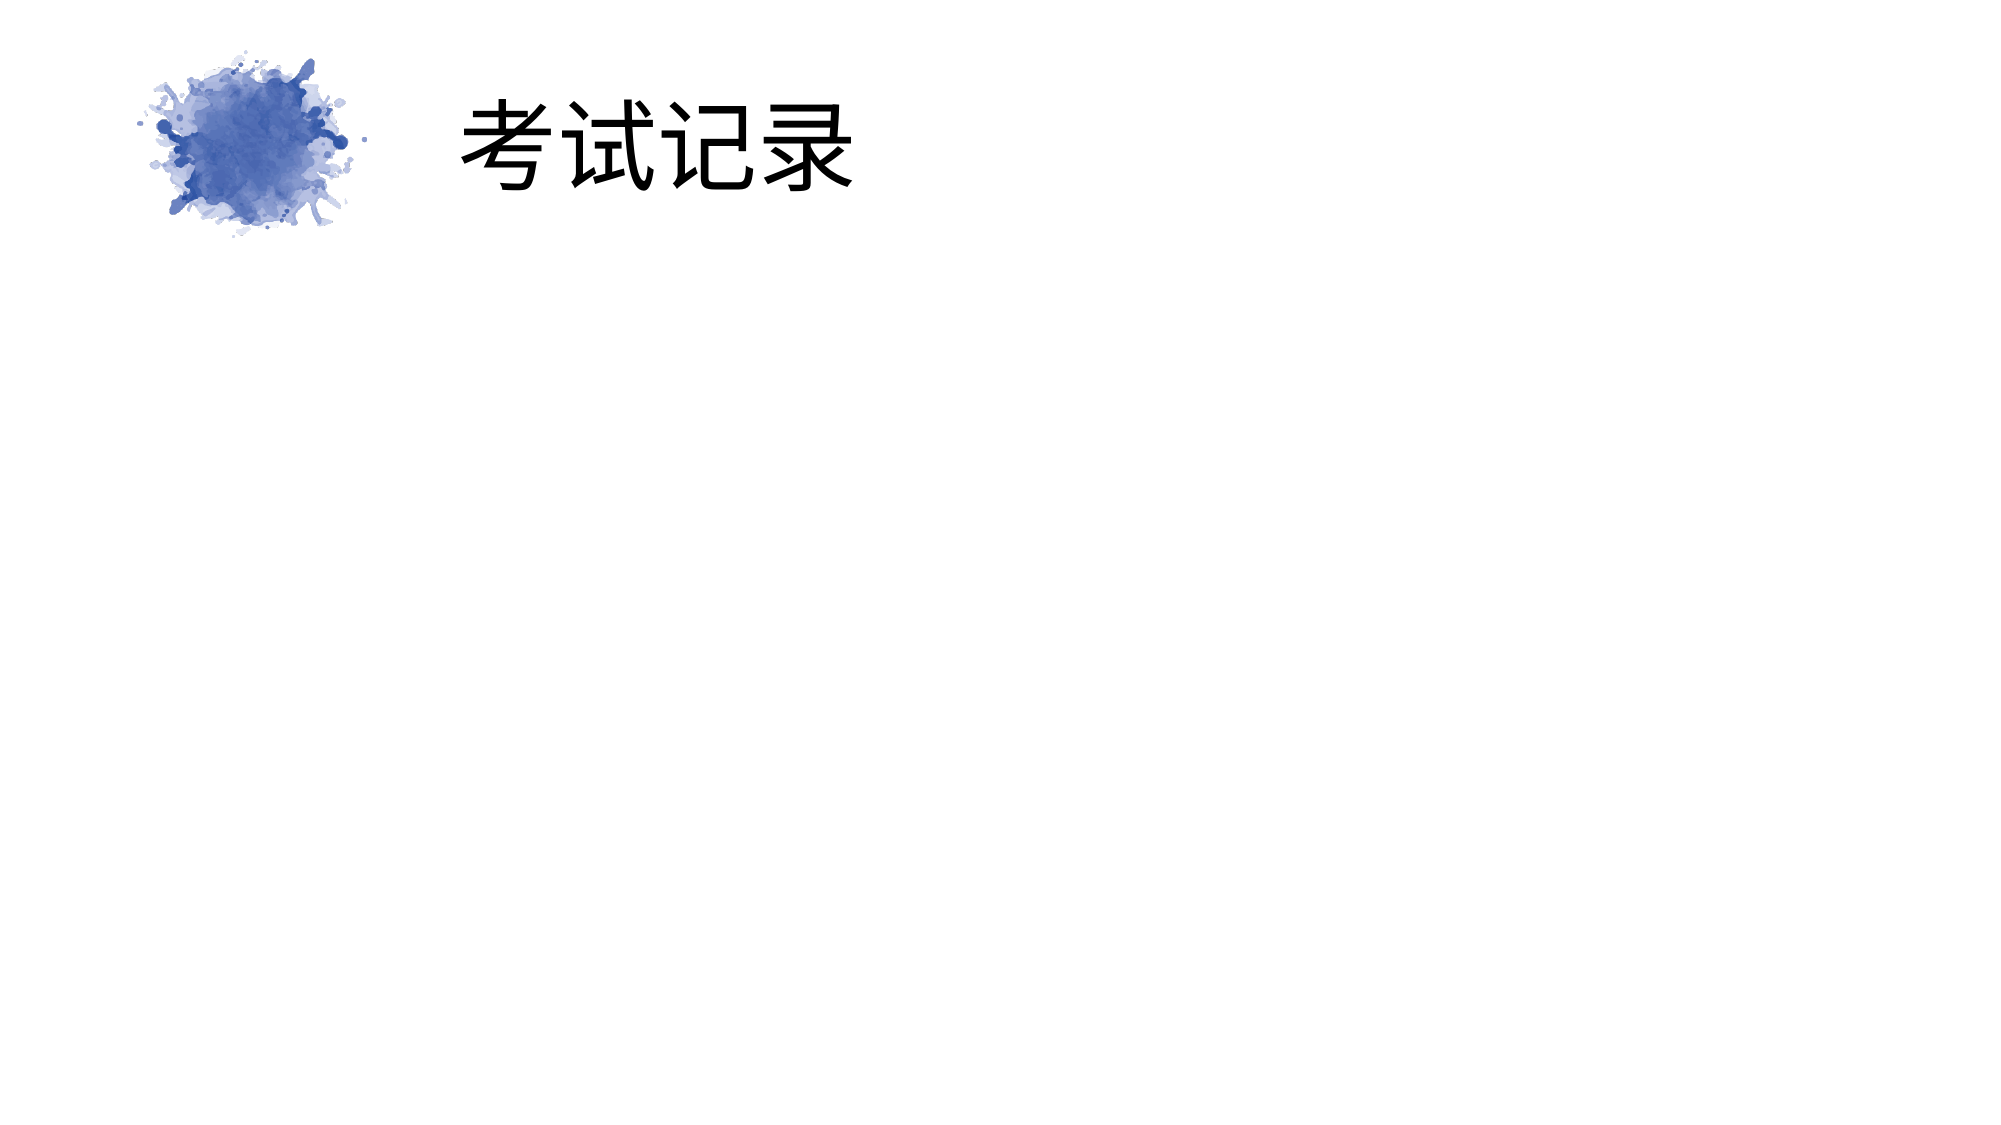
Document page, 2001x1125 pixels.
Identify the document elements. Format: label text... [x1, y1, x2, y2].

text_box 考试记录 [442, 75, 1830, 211]
picture [137, 50, 367, 238]
